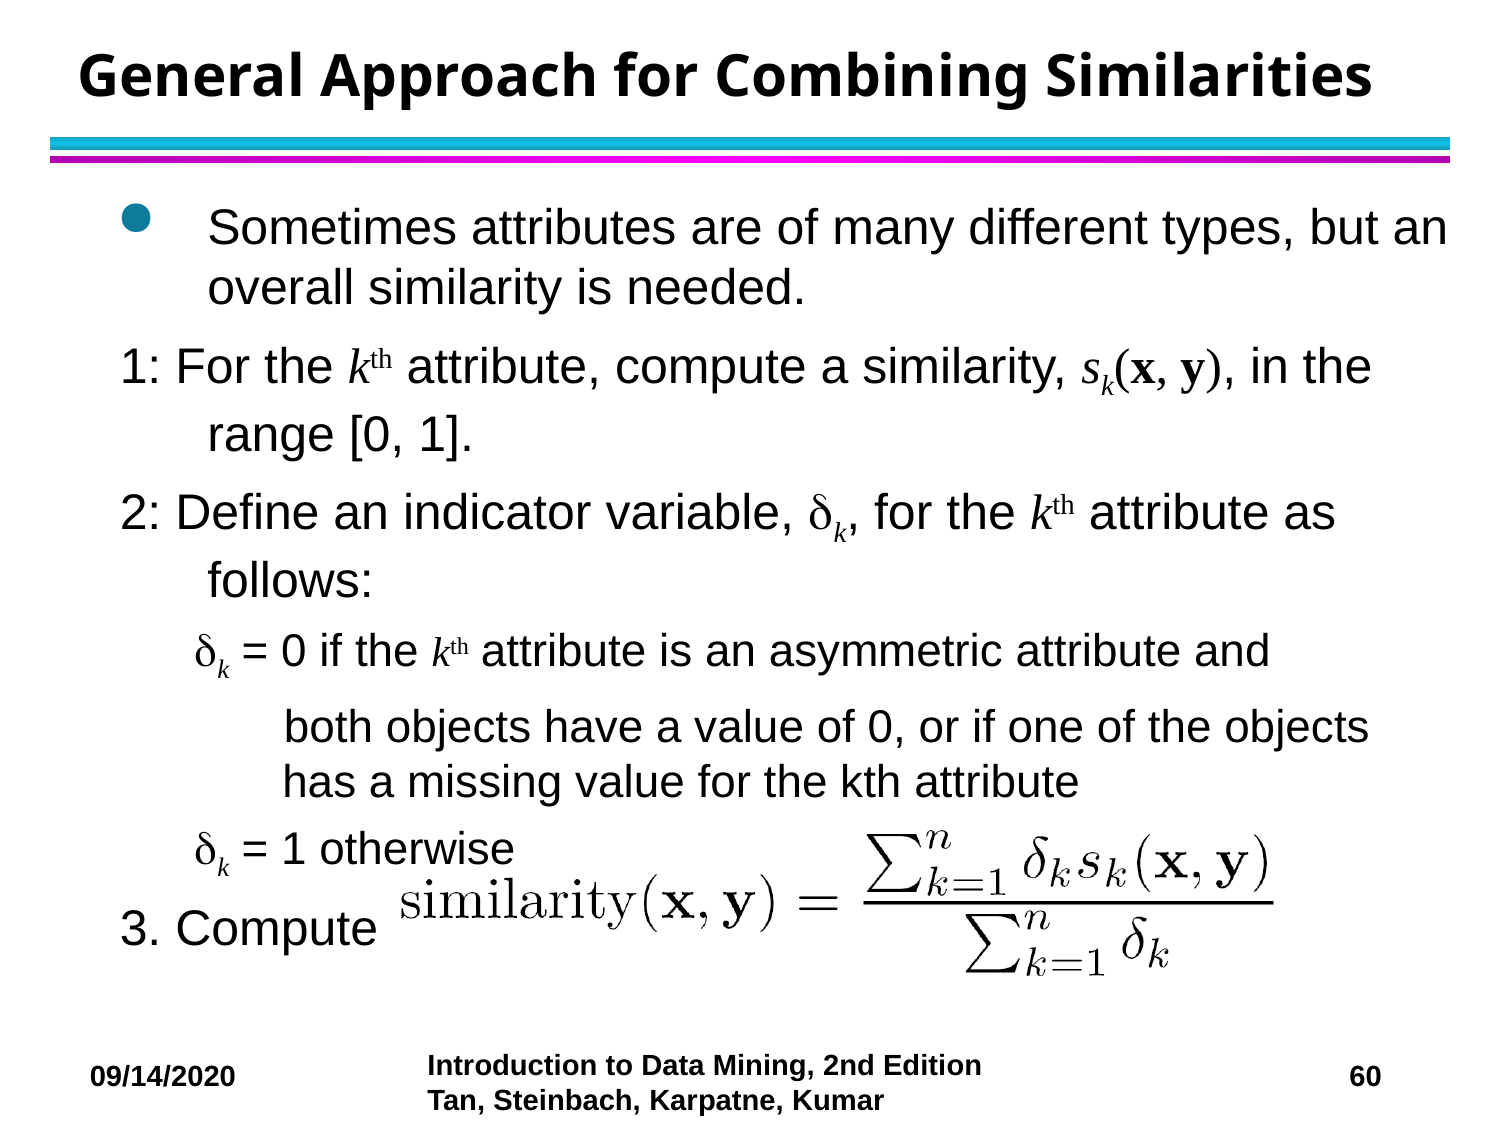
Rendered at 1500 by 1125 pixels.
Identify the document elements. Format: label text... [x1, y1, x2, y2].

title General Approach for Combining Similarities [62, 24, 1421, 116]
list Sometimes attributes are of many different types, but an overall similarity is needed. 1: For the kth attribute, compute a similarity, sk(x, y), in the range [0, 1]. 2: Define an indicator variable, k, for the kth attribute as follows: k = 0 if the kth attribute is an asymmetric attribute and both objects have a value of 0, or if one of the objects has a missing value for the kth attribute k = 1 otherwise 3. Compute [104, 187, 1475, 975]
picture [379, 806, 1288, 988]
